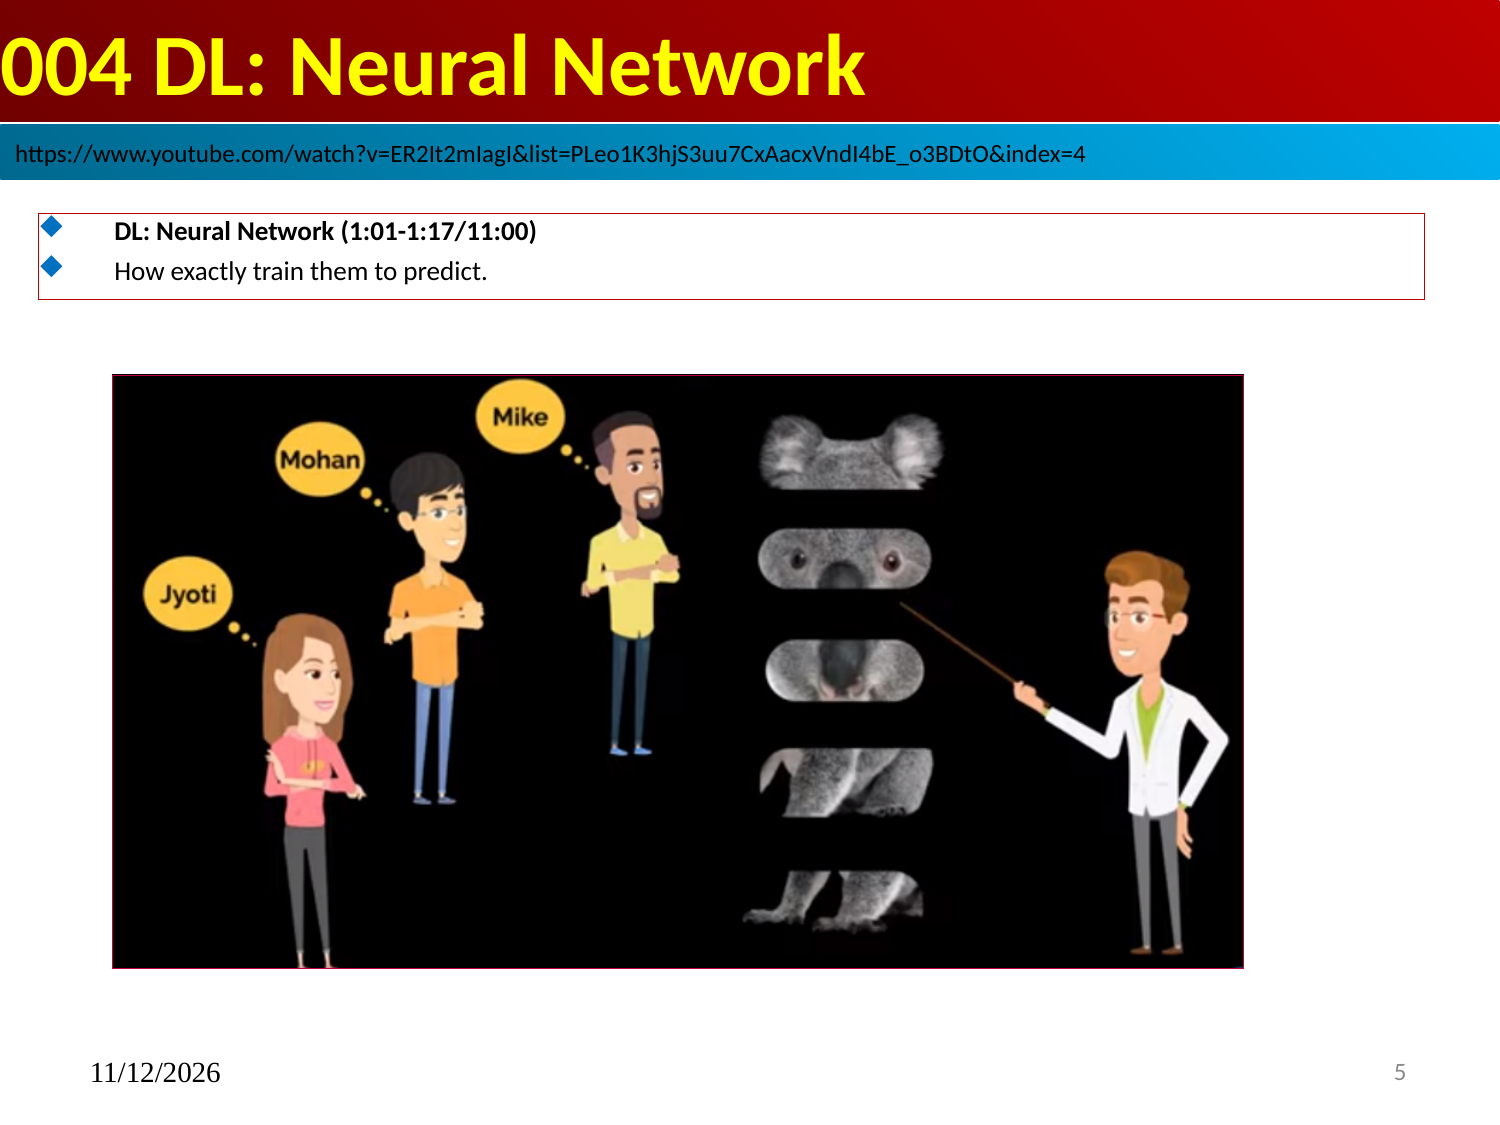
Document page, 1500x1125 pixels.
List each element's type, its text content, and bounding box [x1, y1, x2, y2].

slide_number 5 [1074, 1042, 1422, 1099]
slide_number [75, 1042, 422, 1099]
subtitle DL: Neural Network (1:01-1:17/11:00) How exactly train them to predict. [38, 213, 1425, 300]
picture [112, 374, 1244, 969]
title 004 DL: Neural Network [0, 0, 1500, 122]
text_box https://www.youtube.com/watch?v=ER2It2mIagI&list=PLeo1K3hjS3uu7CxAacxVndI4bE_o3BDtO&index=4 [0, 124, 1500, 180]
